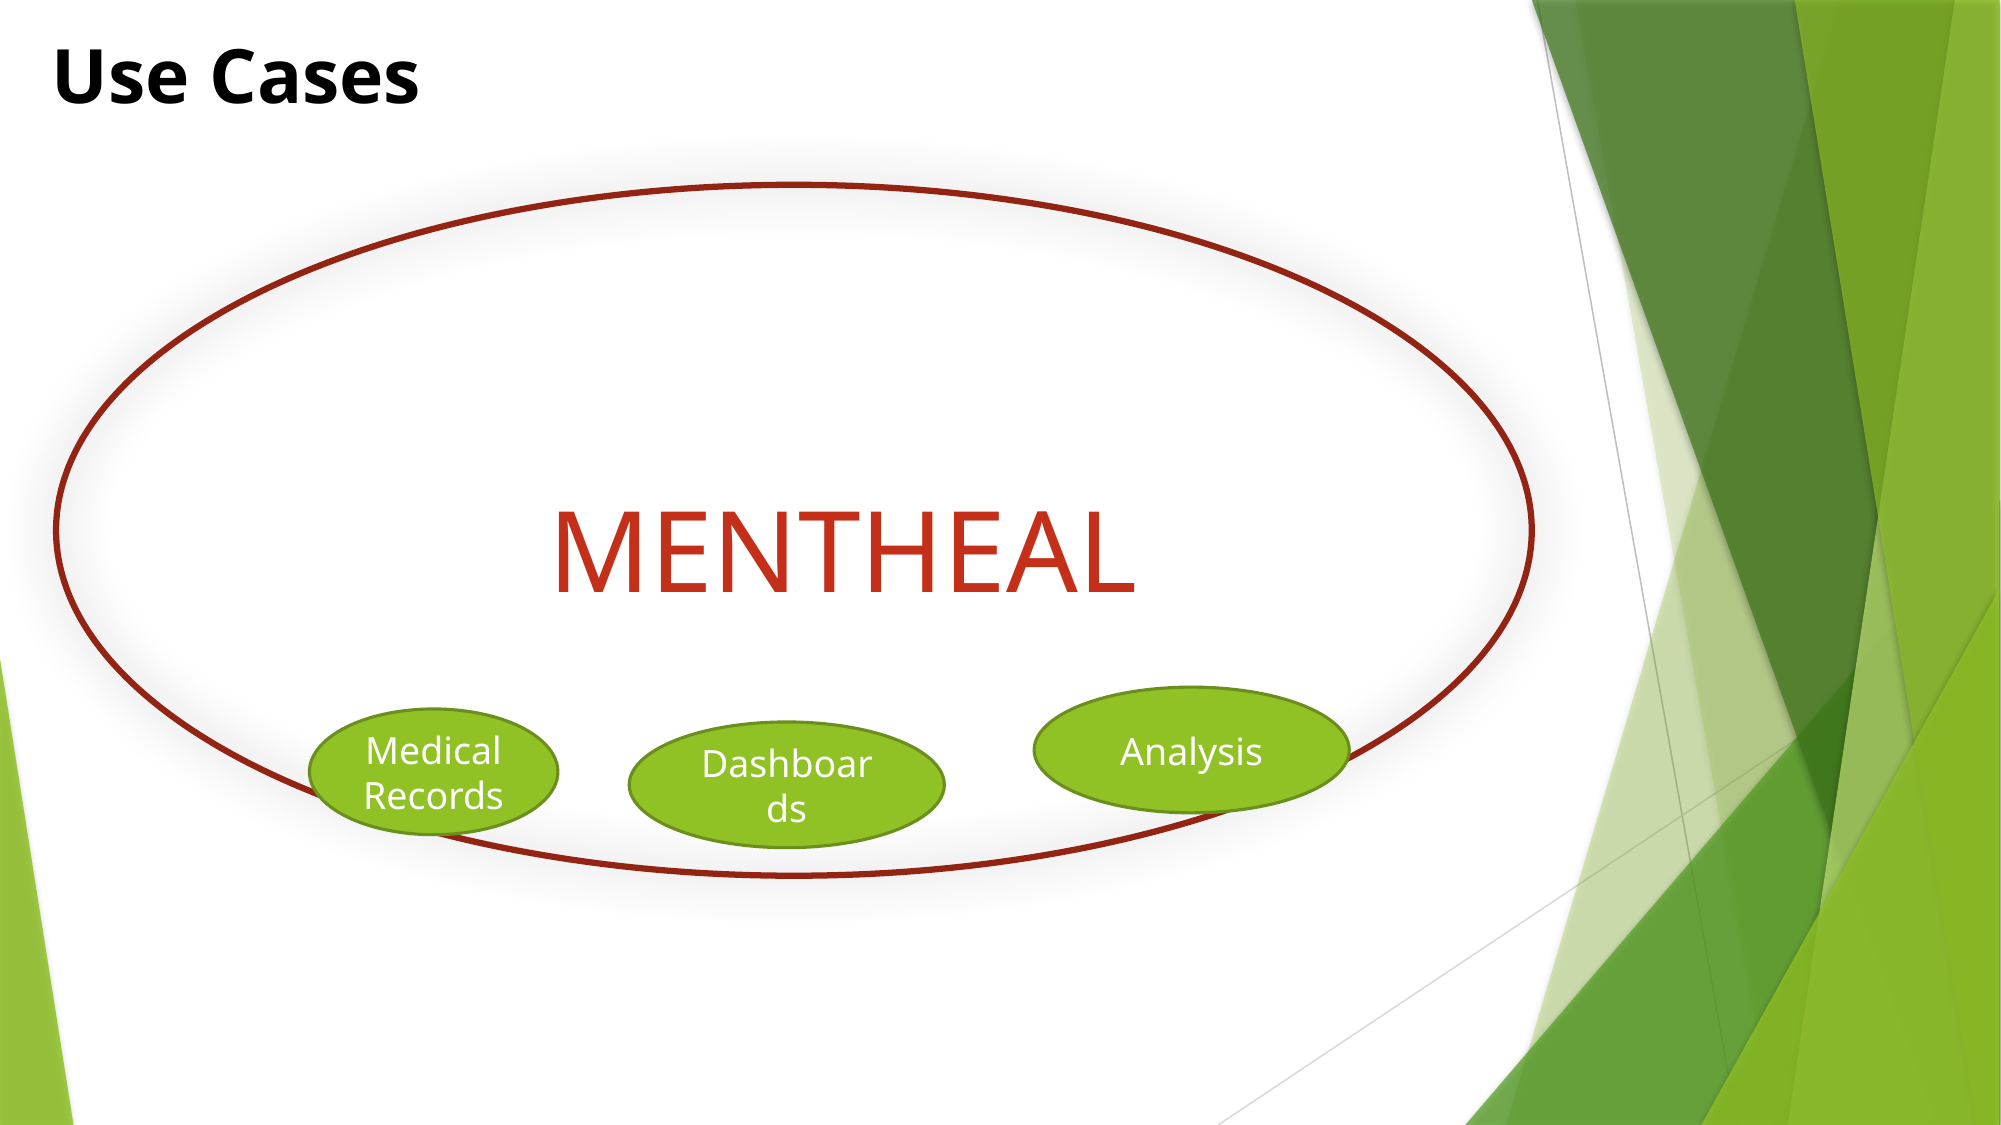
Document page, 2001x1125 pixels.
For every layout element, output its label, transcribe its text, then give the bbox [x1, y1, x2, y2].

text_box Analysis [1032, 685, 1351, 815]
title Use Cases [36, 20, 684, 136]
text_box MENTHEAL [533, 472, 1153, 623]
text_box Medical Records [307, 707, 560, 837]
text_box [54, 183, 1534, 878]
text_box Dashboards [627, 720, 946, 850]
